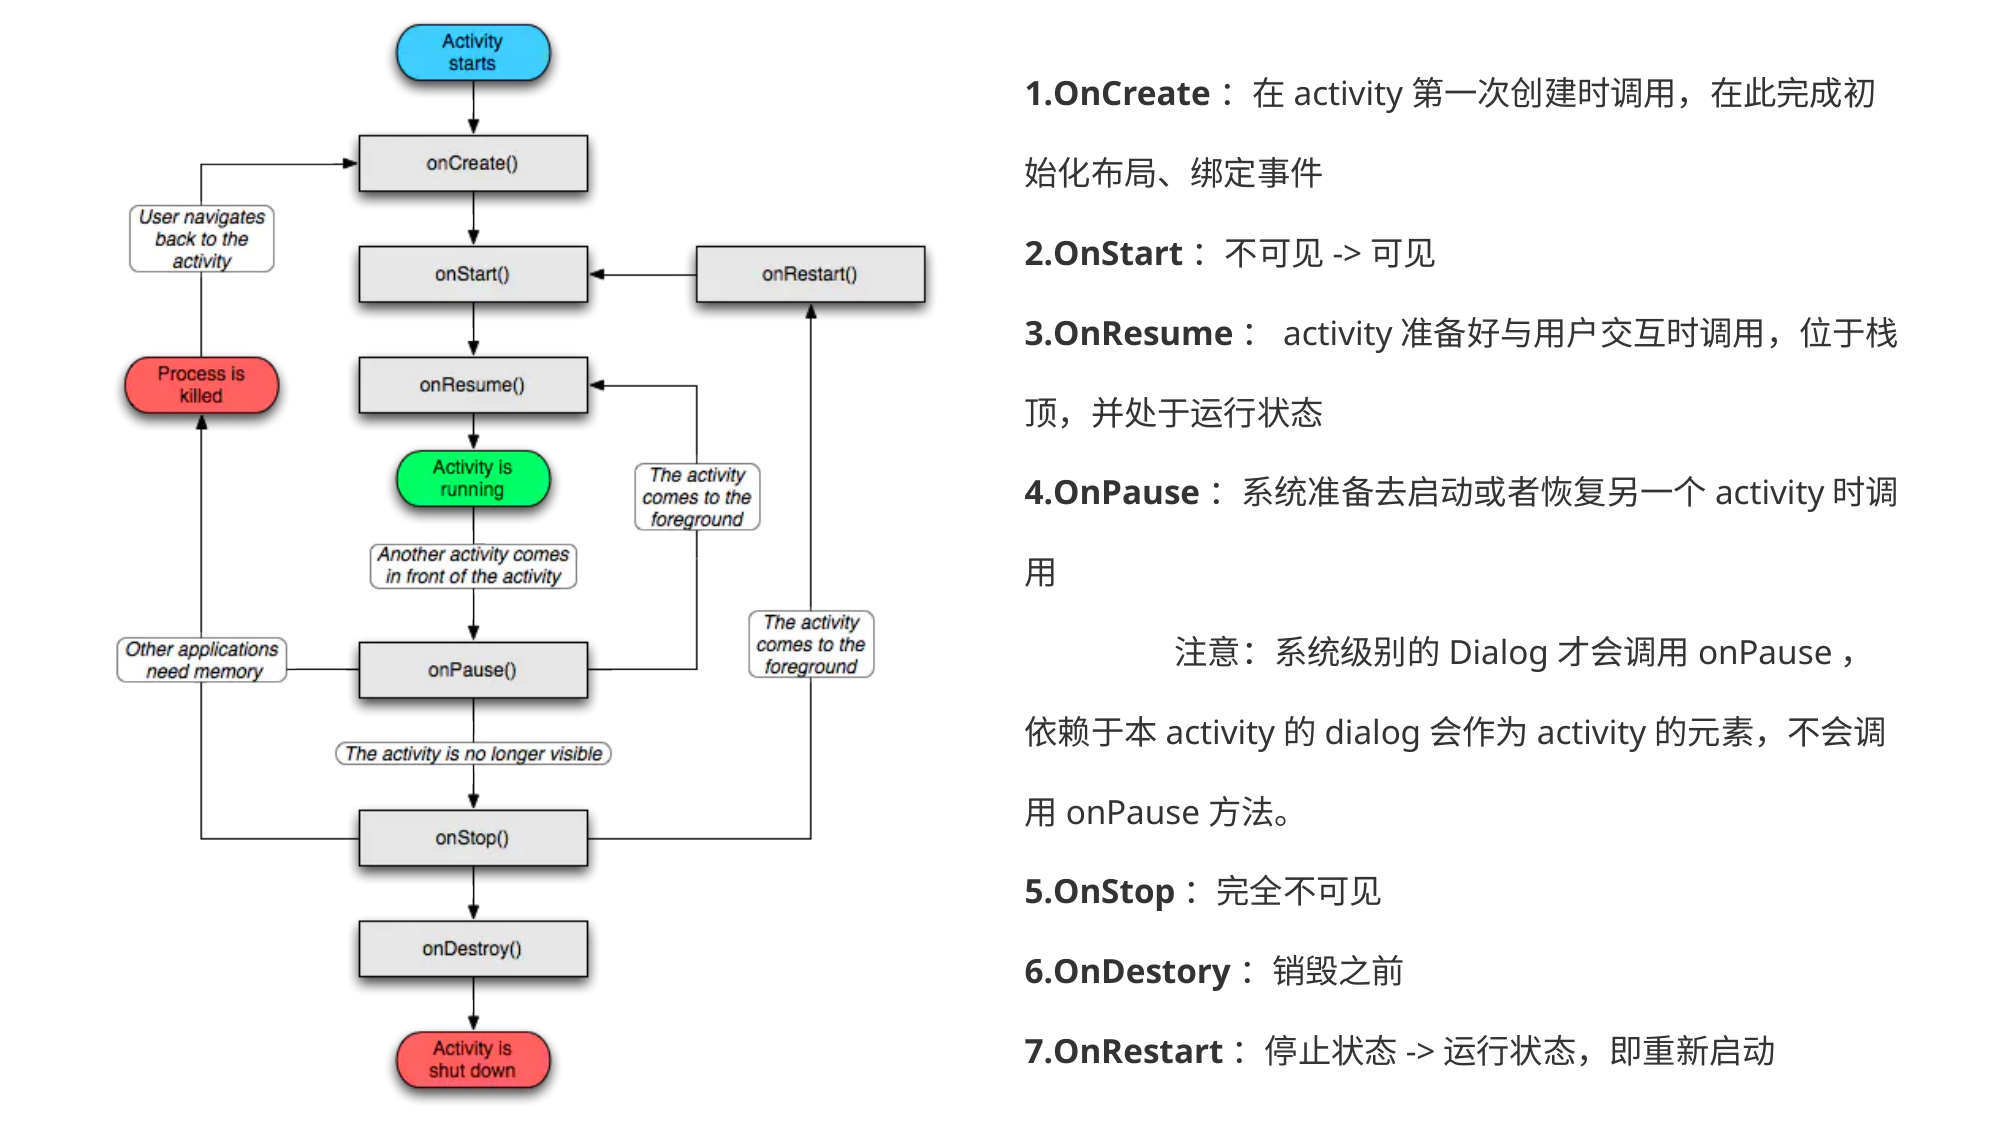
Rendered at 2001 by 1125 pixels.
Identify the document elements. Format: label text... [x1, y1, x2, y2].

text_box OnCreate：在activity第一次创建时调用，在此完成初始化布局、绑定事件 OnStart：不可见->可见 OnResume：activity准备好与用户交互时调用，位于栈顶，并处于运行状态 OnPause：系统准备去启动或者恢复另一个activity时调用 注意：系统级别的Dialog才会调用onPause，依赖于本activity的dialog会作为activity的元素，不会调用onPause方法。 OnStop：完全不可见 OnDestory：销毁之前 OnRestart：停止状态->运行状态，即重新启动 [1024, 0, 1907, 1125]
picture [93, 0, 956, 1125]
